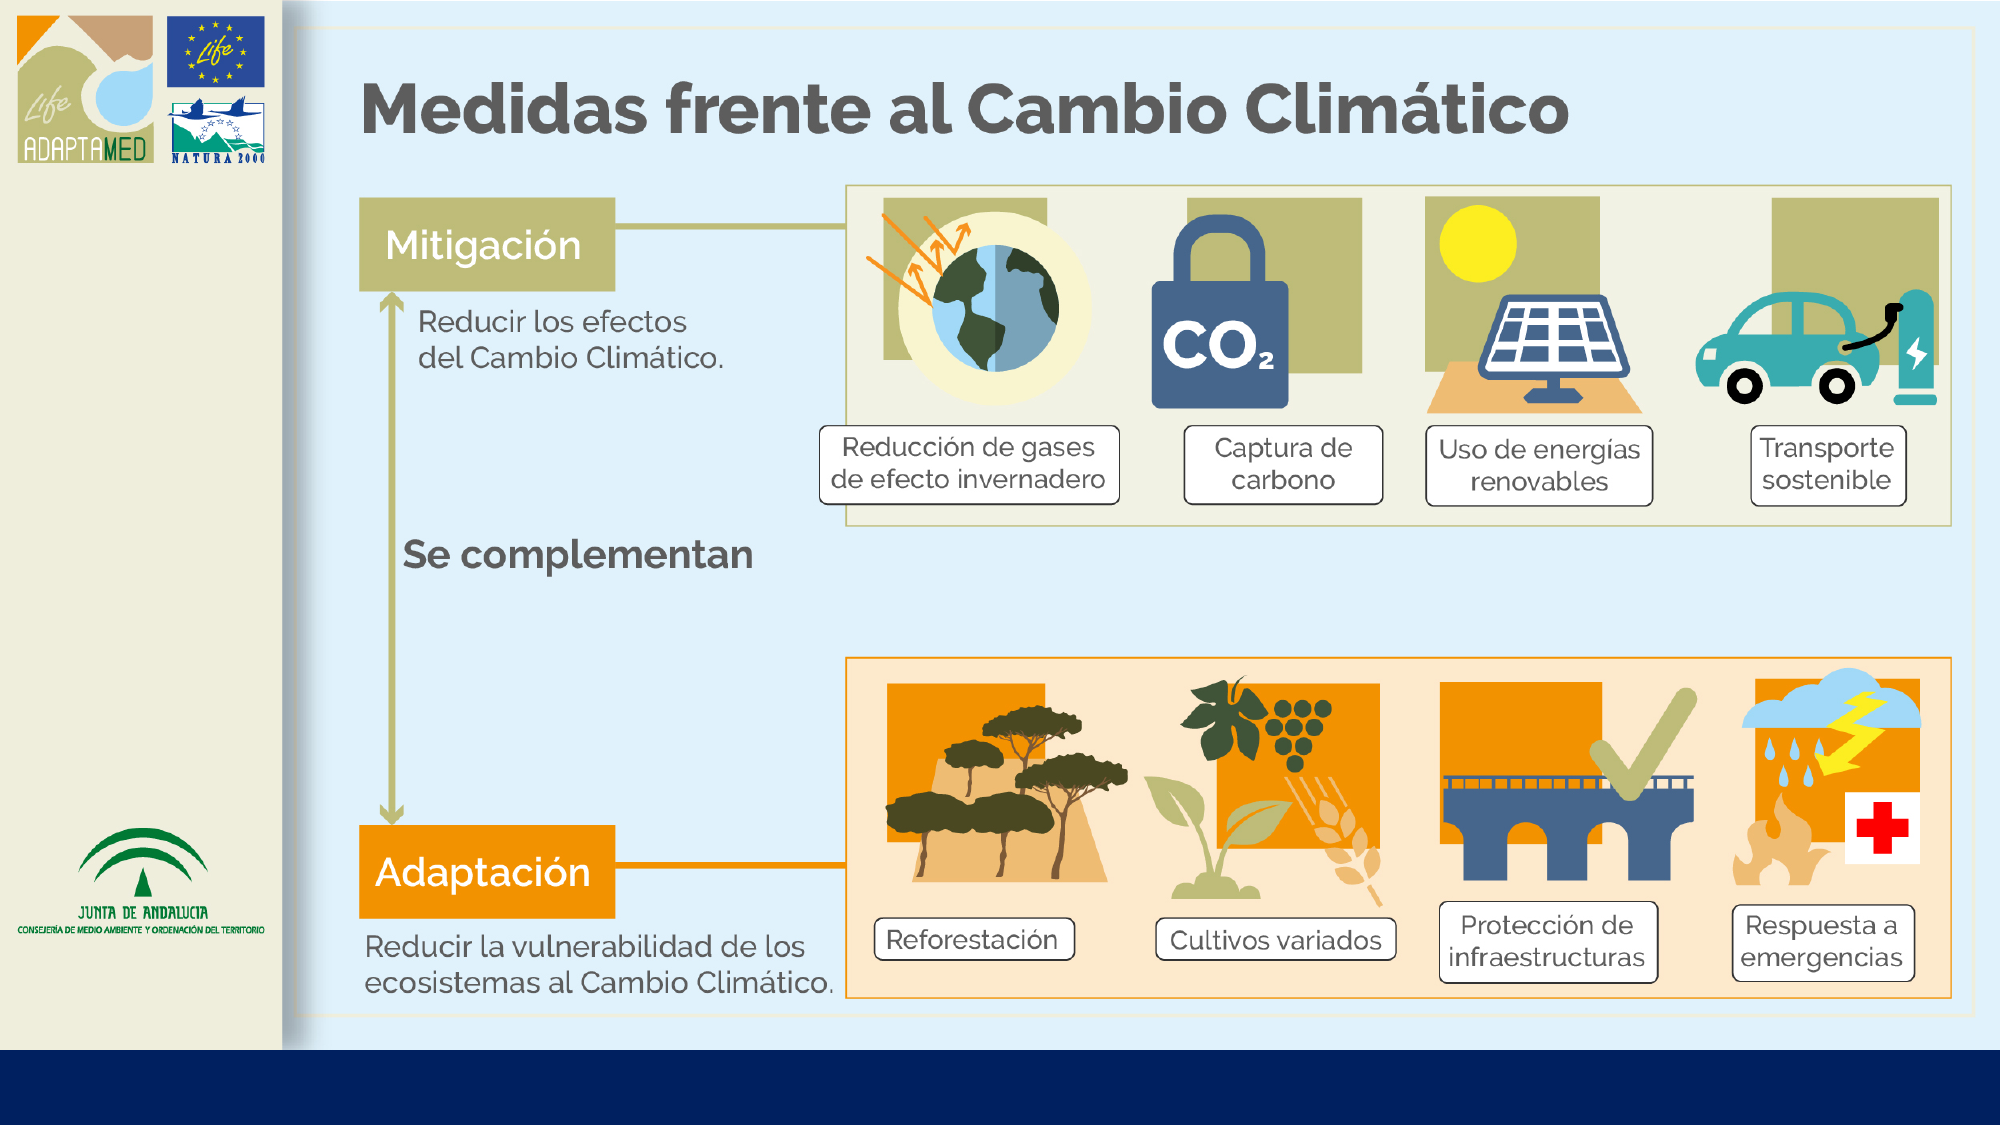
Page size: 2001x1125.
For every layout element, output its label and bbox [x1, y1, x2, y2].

picture [0, 0, 2000, 1050]
text_box [0, 1050, 2000, 1125]
